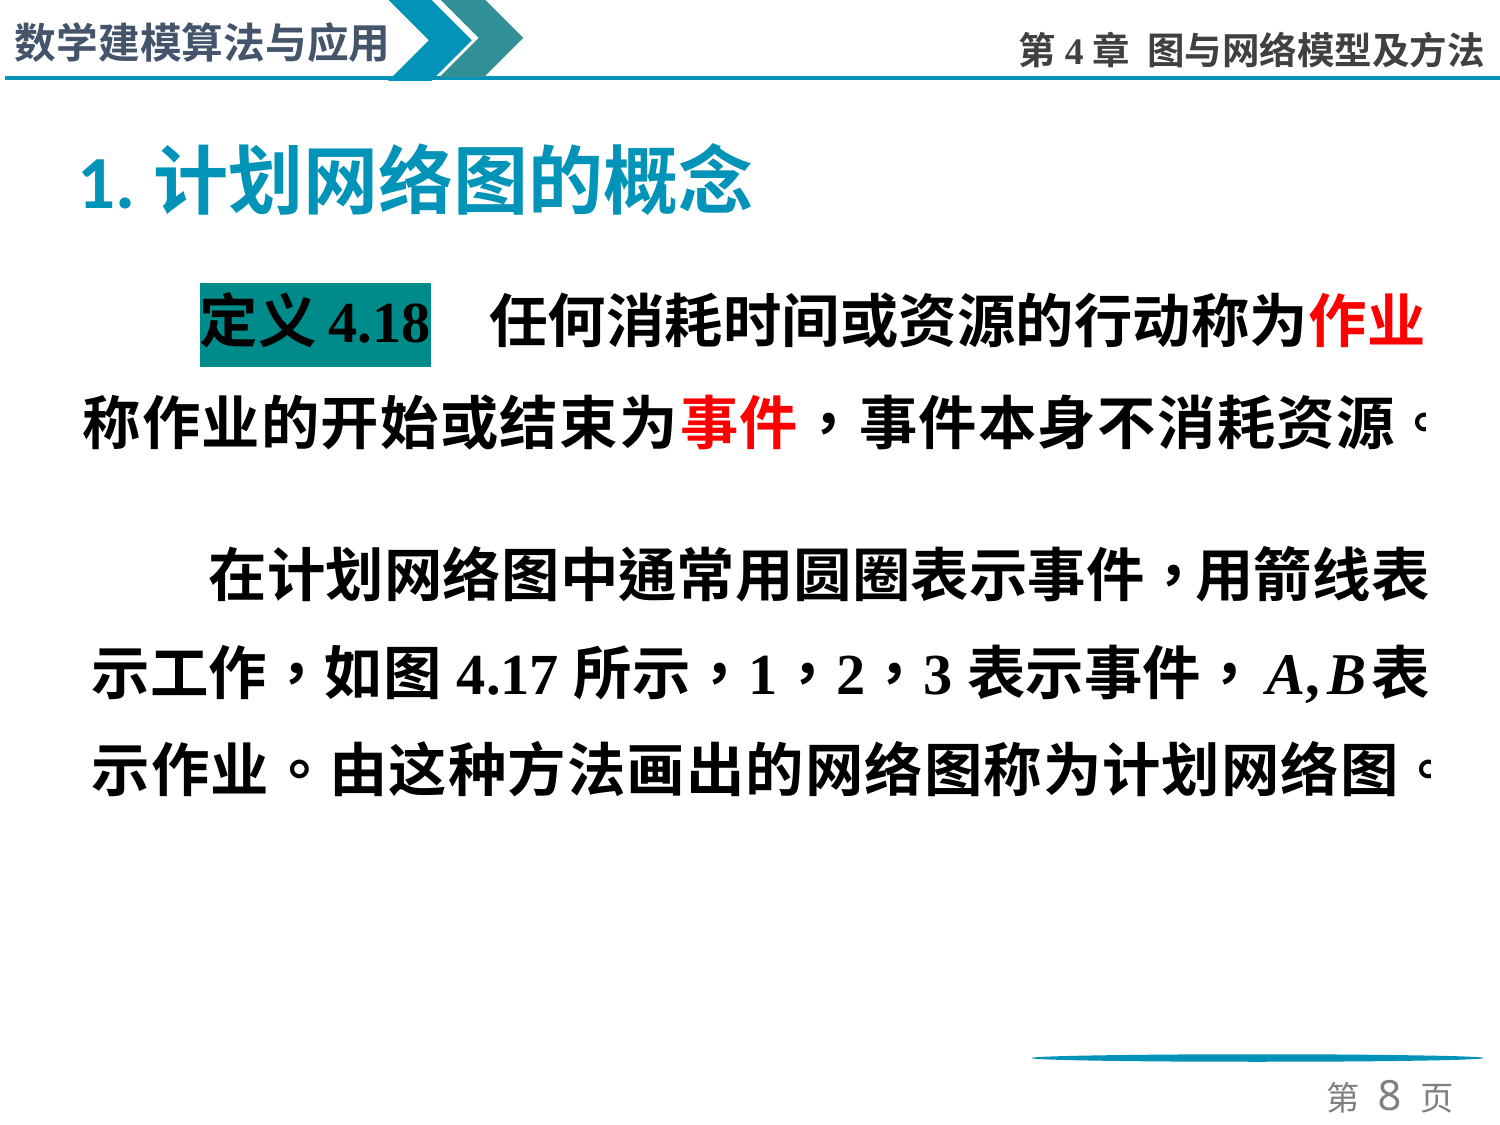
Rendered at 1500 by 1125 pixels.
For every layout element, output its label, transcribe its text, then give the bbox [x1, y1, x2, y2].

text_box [82, 266, 1426, 874]
text_box 1.计划网络图的概念 [63, 126, 1100, 232]
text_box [91, 530, 1431, 1010]
